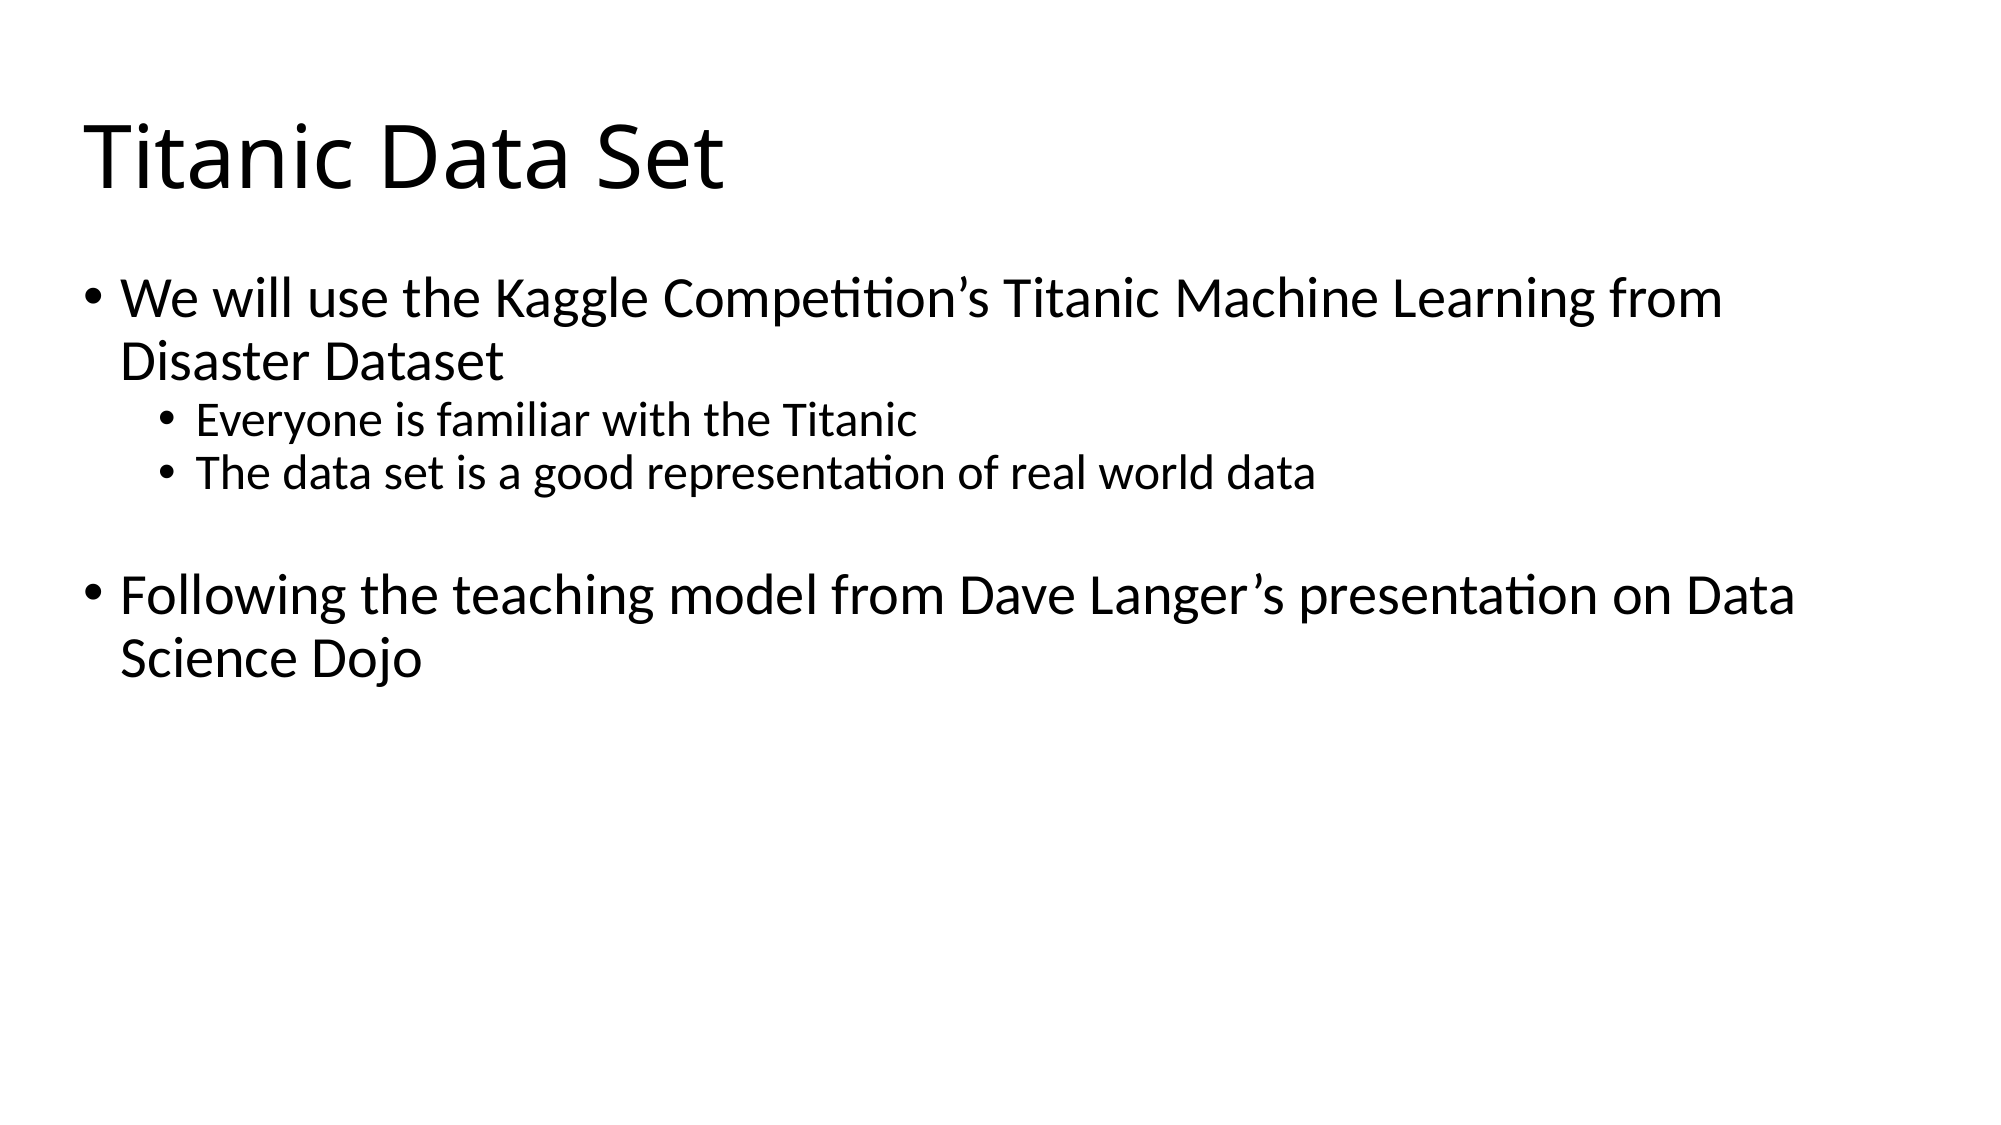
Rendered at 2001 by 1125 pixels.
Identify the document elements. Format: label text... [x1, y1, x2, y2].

list We will use the Kaggle Competition’s Titanic Machine Learning from Disaster Dataset Everyone is familiar with the Titanic The data set is a good representation of real world data Following the teaching model from Dave Langer’s presentation on Data Science Dojo [68, 252, 1932, 1000]
title Titanic Data Set [68, 97, 1932, 223]
